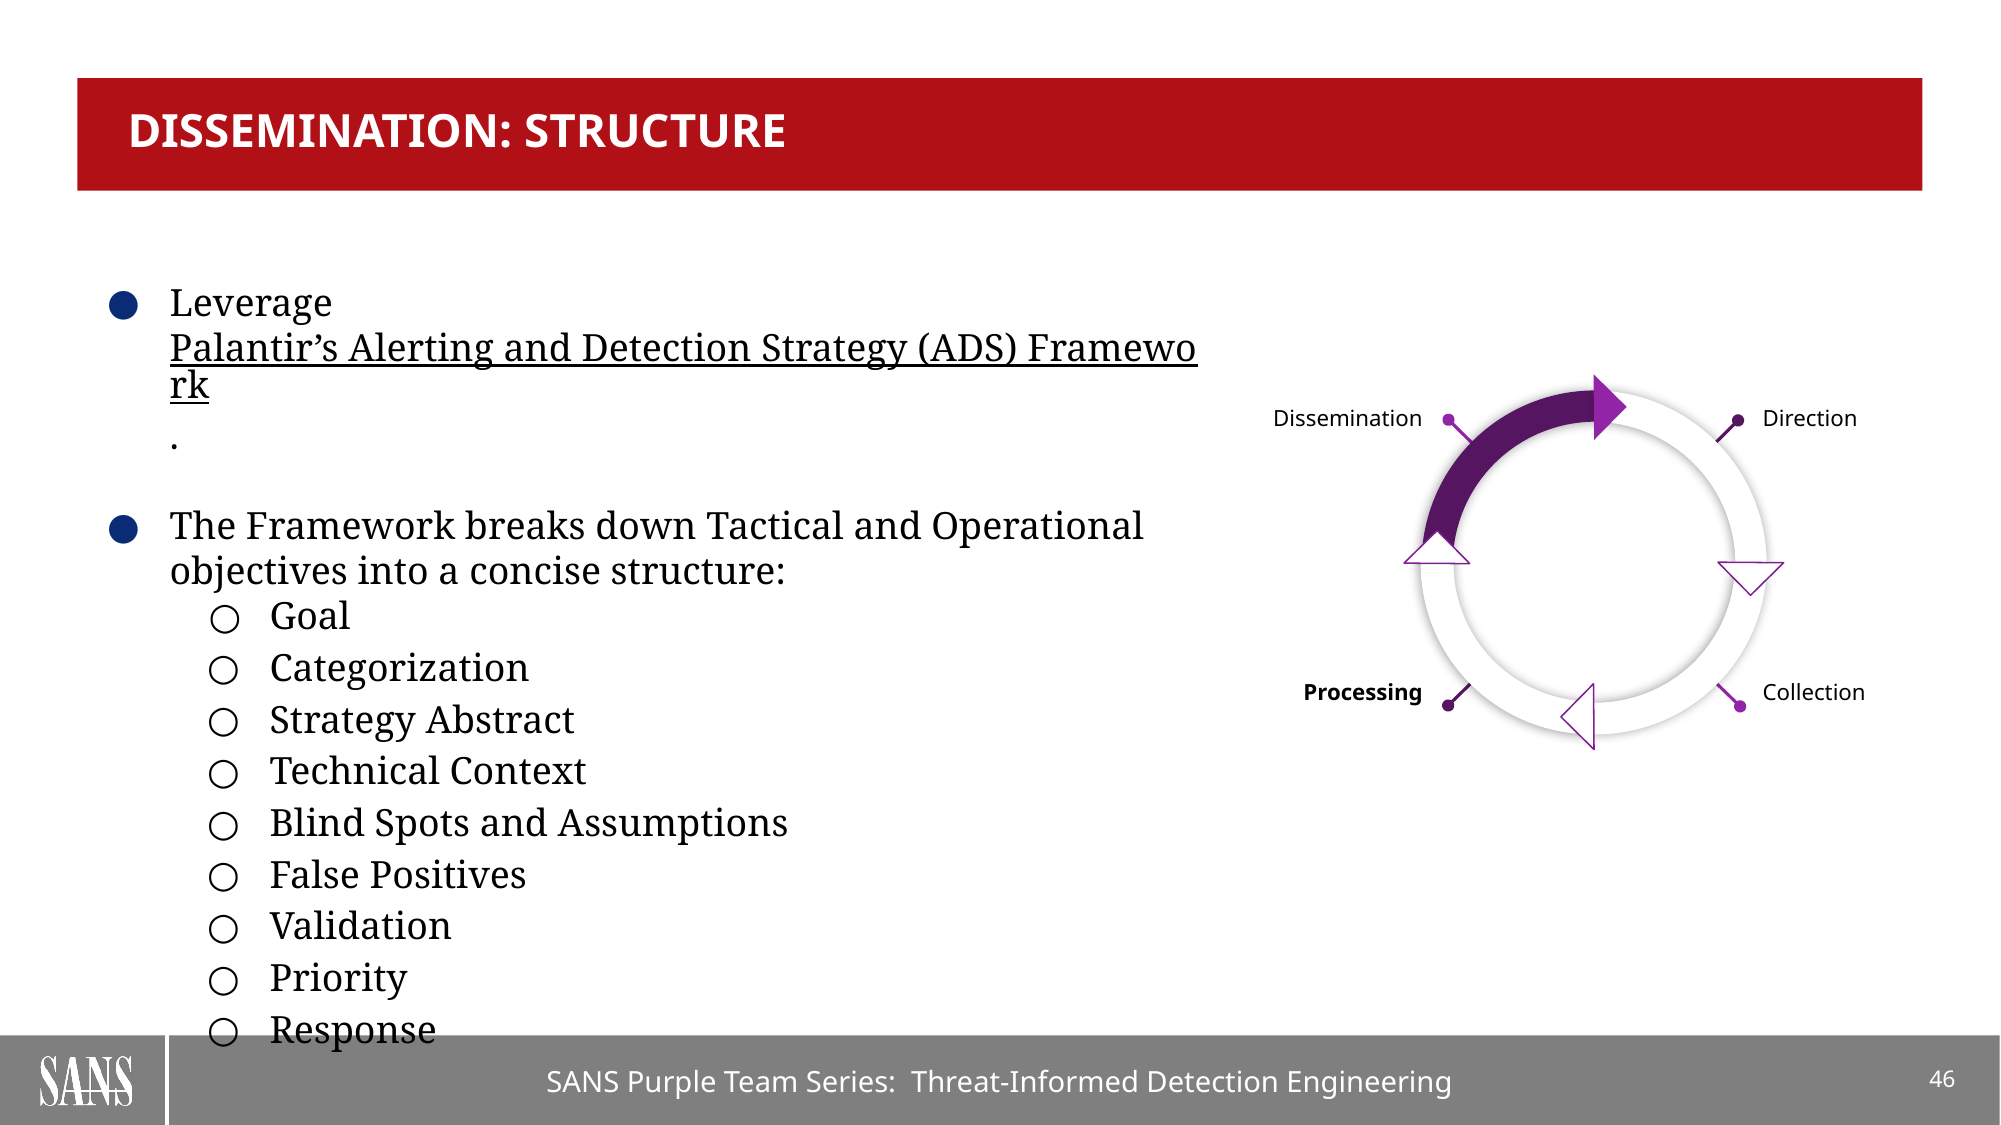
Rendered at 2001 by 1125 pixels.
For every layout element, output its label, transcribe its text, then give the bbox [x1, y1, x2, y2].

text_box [1249, 654, 1493, 740]
text_box [1560, 683, 1595, 750]
title Dissemination: Structure [107, 76, 1893, 190]
text_box [1493, 660, 1577, 734]
text_box [1717, 562, 1784, 596]
text_box [1420, 564, 1488, 654]
text_box [1612, 391, 1694, 464]
text_box [1422, 466, 1493, 546]
text_box [1404, 530, 1470, 564]
text_box [1701, 580, 1766, 654]
text_box Leverage Palantir’s Alerting and Detection Strategy (ADS) Framework. The Framework breaks down Tactical and Operational objectives into a concise structure: Goal Categorization Strategy Abstract Technical Context Blind Spots and Assumptions False Positives Validation Priority Response [49, 258, 1229, 1125]
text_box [1694, 654, 1936, 740]
text_box [1696, 466, 1767, 562]
text_box [1493, 390, 1593, 465]
text_box [1593, 374, 1627, 440]
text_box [1694, 379, 1936, 466]
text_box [1249, 379, 1493, 466]
text_box [1594, 662, 1694, 735]
